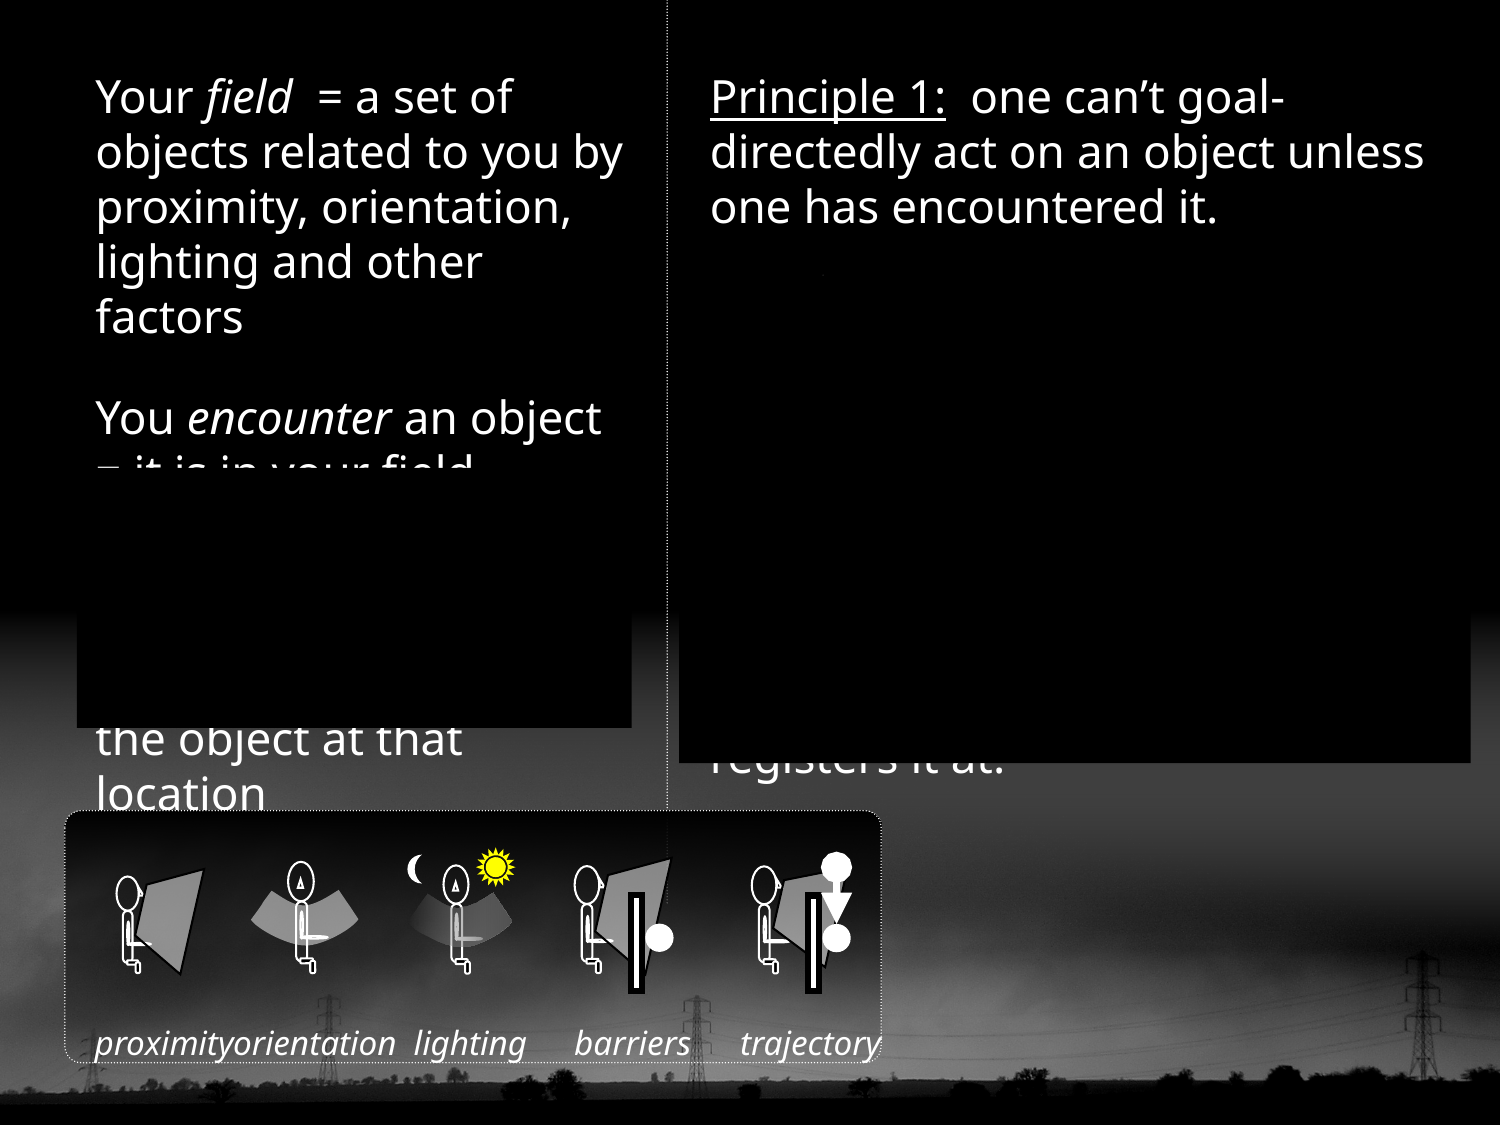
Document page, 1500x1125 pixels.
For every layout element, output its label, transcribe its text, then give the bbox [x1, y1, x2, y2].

text_box Principle 1: one can’t goal-directedly act on an object unless one has encountered it. Principle 2: correct registration is a condition of successful action. Principle 3: when an agent performs a goal-directed action and the goal specifies an object, the agent will act as if the object were actually in the location she registers it at. [679, 52, 1459, 241]
text_box Your field = a set of objects related to you by proximity, orientation, lighting and other factors You encounter an object = it is in your field You register an object at a location = you most recently encountered the object at that location [64, 52, 656, 241]
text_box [64, 810, 893, 1071]
picture [0, 242, 1500, 1125]
